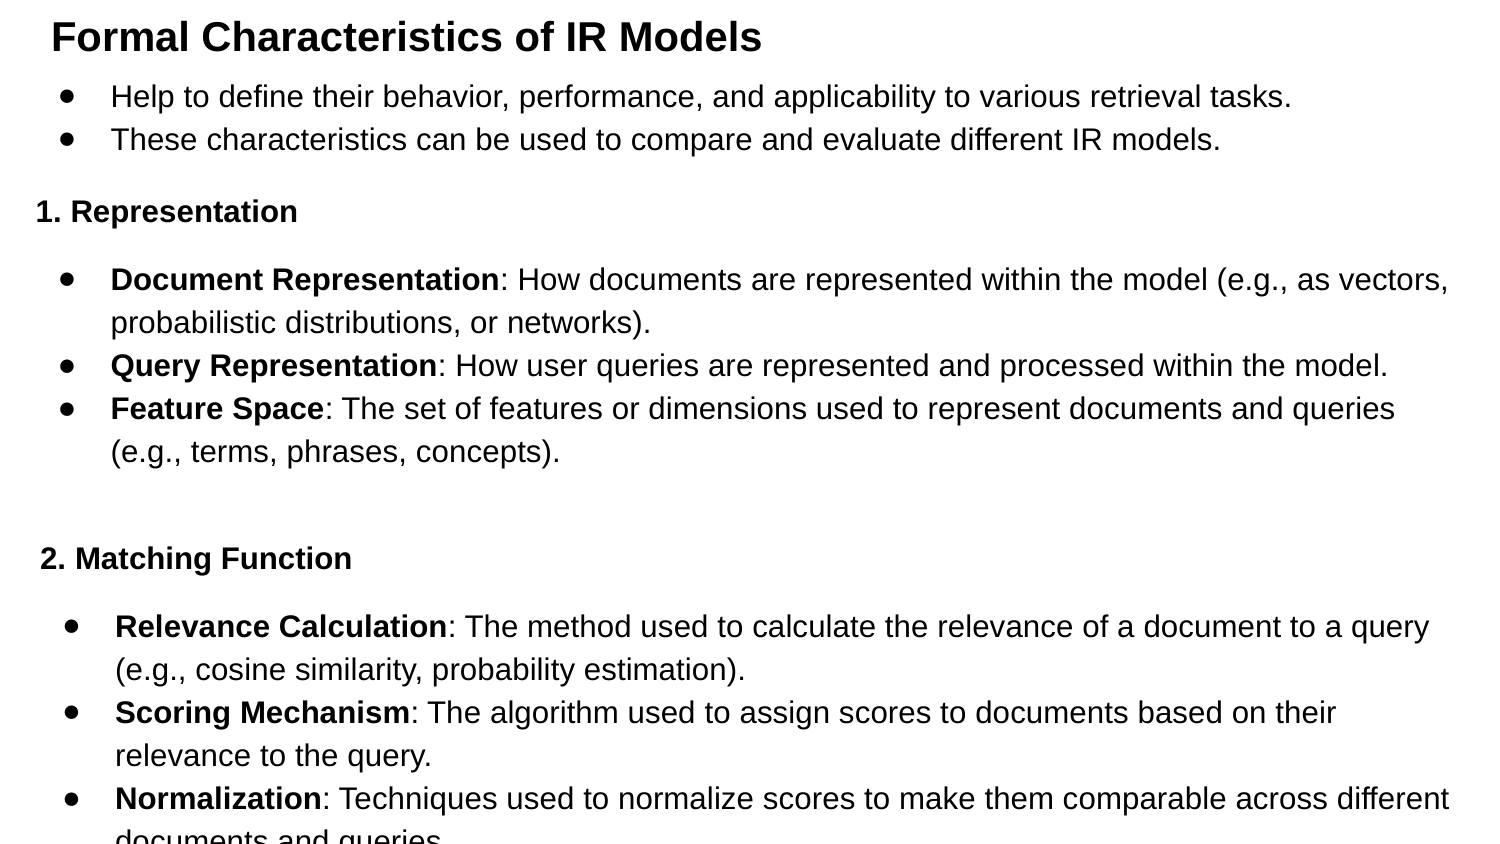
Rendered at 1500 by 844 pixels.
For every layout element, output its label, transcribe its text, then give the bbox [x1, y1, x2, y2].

title Formal Characteristics of IR Models [36, 0, 1434, 55]
list 2. Matching Function Relevance Calculation: The method used to calculate the relevance of a document to a query (e.g., cosine similarity, probability estimation). Scoring Mechanism: The algorithm used to assign scores to documents based on their relevance to the query. Normalization: Techniques used to normalize scores to make them comparable across different documents and queries. [25, 517, 1488, 844]
list Help to define their behavior, performance, and applicability to various retrieval tasks. These characteristics can be used to compare and evaluate different IR models. 1. Representation Document Representation: How documents are represented within the model (e.g., as vectors, probabilistic distributions, or networks). Query Representation: How user queries are represented and processed within the model. Feature Space: The set of features or dimensions used to represent documents and queries (e.g., terms, phrases, concepts). [20, 55, 1483, 376]
